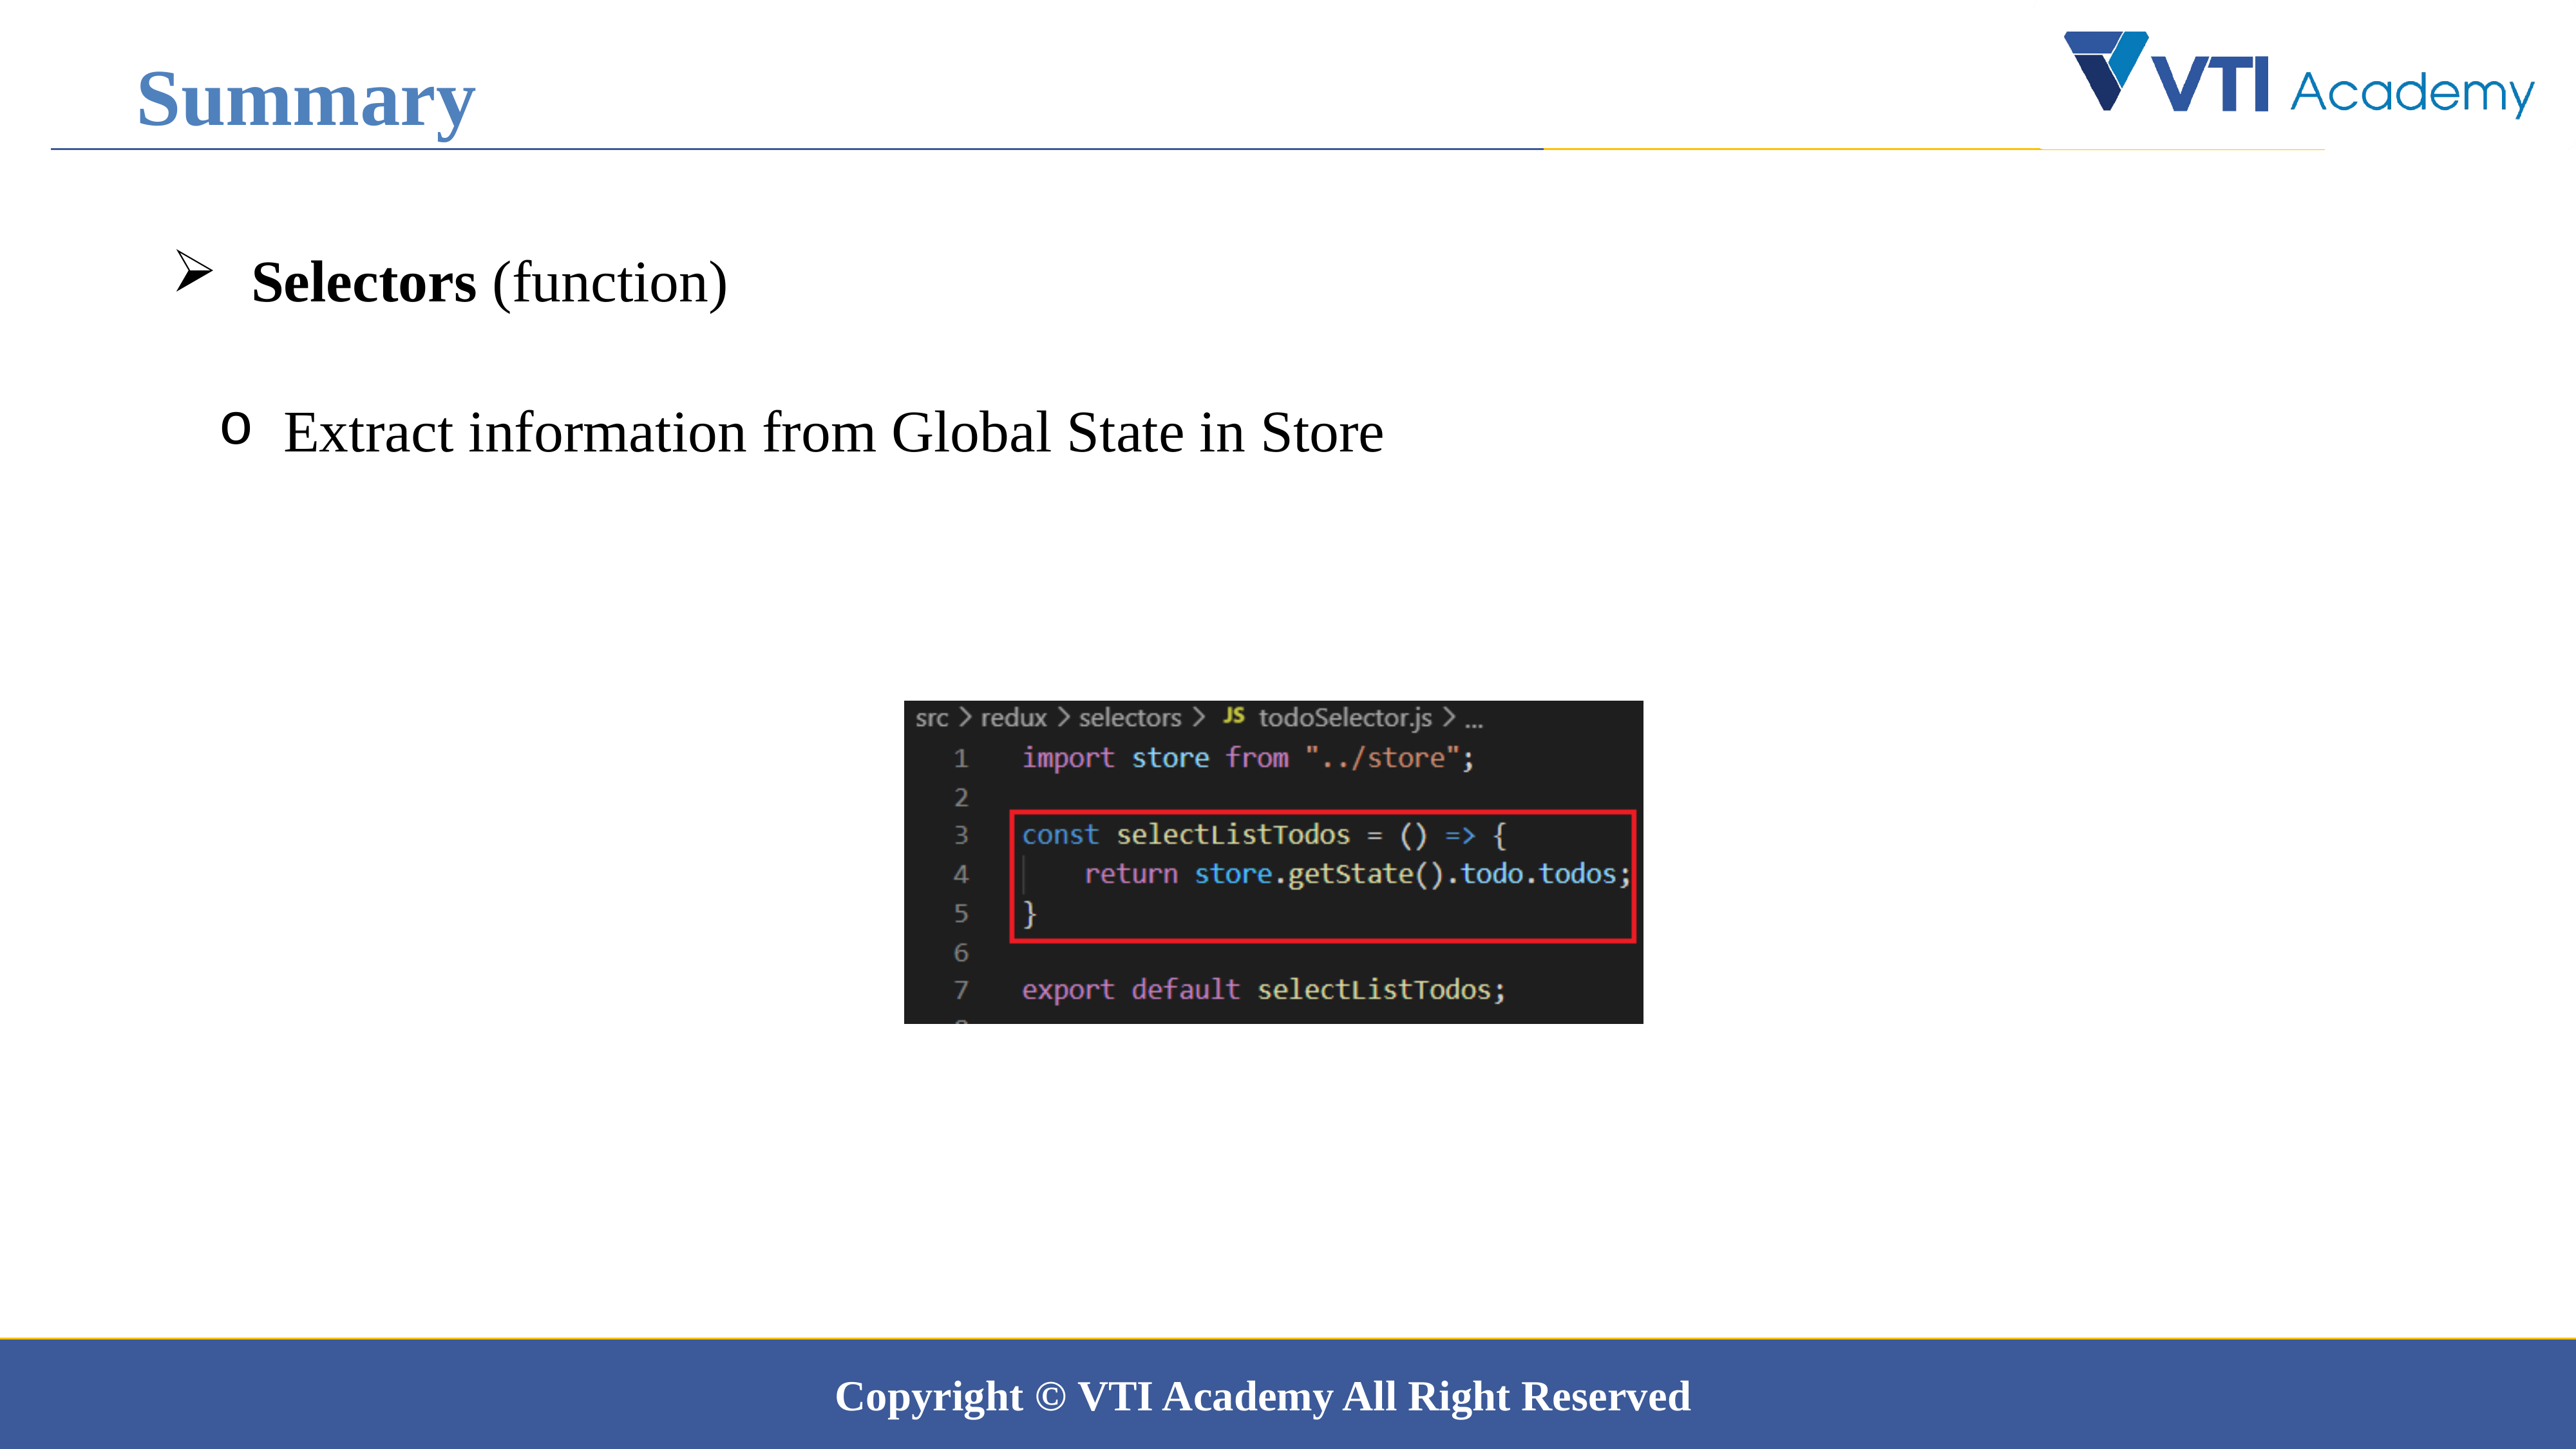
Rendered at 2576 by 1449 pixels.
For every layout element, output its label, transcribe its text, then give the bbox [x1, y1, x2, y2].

picture [2034, 0, 2576, 149]
text_box Summary [126, 60, 1774, 126]
picture [904, 701, 1643, 1024]
text_box Selectors (function) Extract information from Global State in Store [162, 238, 1647, 508]
